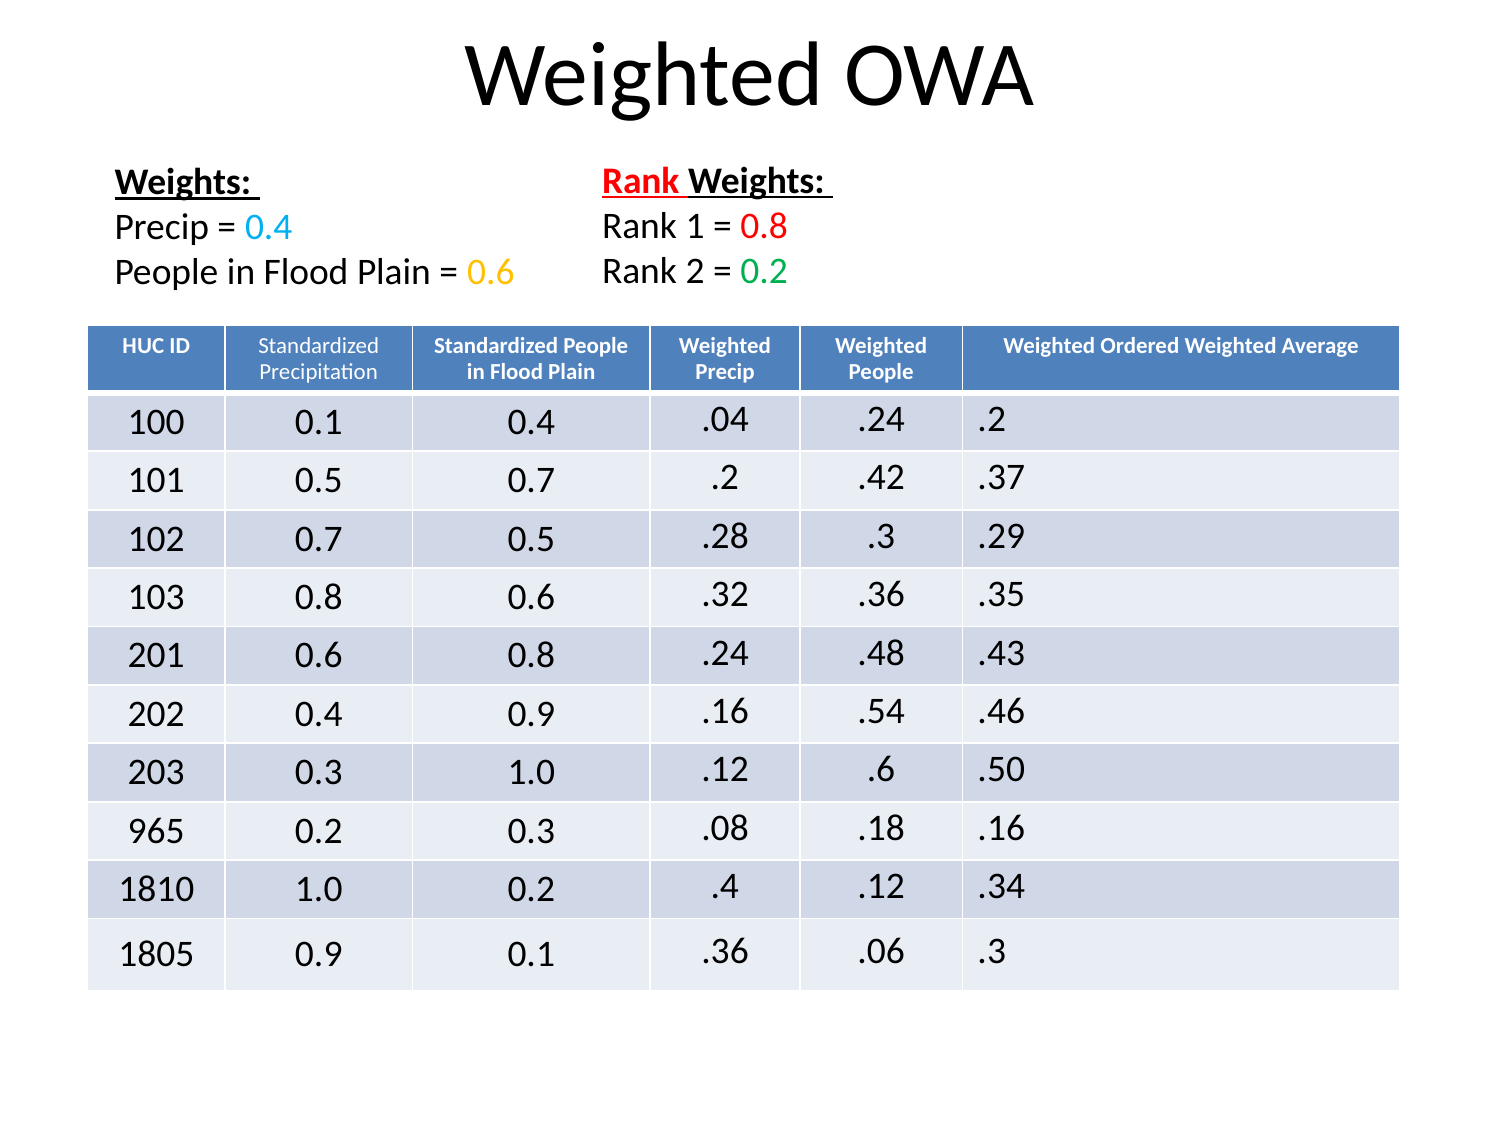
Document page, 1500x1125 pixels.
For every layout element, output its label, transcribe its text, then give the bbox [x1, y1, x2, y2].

table_cell 0.8 [226, 569, 412, 626]
table_cell .29 [963, 511, 1399, 567]
table_cell 103 [88, 569, 224, 626]
table_cell .36 [651, 919, 799, 990]
table_cell .36 [801, 569, 962, 626]
table_cell .16 [963, 803, 1399, 859]
table_cell .46 [963, 686, 1399, 742]
table_header Standardized People in Flood Plain [413, 326, 649, 390]
table_cell .18 [801, 803, 962, 859]
table_cell 1.0 [413, 744, 649, 801]
table_cell 201 [88, 627, 224, 684]
table_cell 0.8 [413, 627, 649, 684]
table_cell 0.3 [413, 803, 649, 859]
table_cell .12 [801, 861, 962, 918]
table_cell 203 [88, 744, 224, 801]
table_header Weighted Precip [651, 326, 799, 390]
table_cell .32 [651, 569, 799, 626]
table_cell .3 [963, 919, 1399, 990]
table_cell .08 [651, 803, 799, 859]
table_cell 0.7 [413, 452, 649, 509]
table_cell .43 [963, 627, 1399, 684]
table_cell .3 [801, 511, 962, 567]
table_cell 0.2 [413, 861, 649, 918]
table_cell .42 [801, 452, 962, 509]
table_cell 0.2 [226, 803, 412, 859]
table_cell 0.3 [226, 744, 412, 801]
table_cell .2 [651, 452, 799, 509]
table_cell .34 [963, 861, 1399, 918]
table_cell 0.9 [413, 686, 649, 742]
table_cell .35 [963, 569, 1399, 626]
table_cell 0.5 [226, 452, 412, 509]
table_cell 1805 [88, 919, 224, 990]
text_box Weights: Precip = 0.4 People in Flood Plain = 0.6 [99, 149, 638, 300]
table_cell .24 [651, 627, 799, 684]
text_box Rank Weights: Rank 1 = 0.8 Rank 2 = 0.2 [587, 148, 1125, 299]
table_cell .24 [801, 396, 962, 450]
table_cell 202 [88, 686, 224, 742]
table_cell 0.4 [413, 396, 649, 450]
table_header Weighted Ordered Weighted Average [963, 326, 1399, 390]
table_cell 0.5 [413, 511, 649, 567]
table_cell .48 [801, 627, 962, 684]
table_cell .16 [651, 686, 799, 742]
title Weighted OWA [75, 0, 1425, 163]
table_cell 101 [88, 452, 224, 509]
table_cell 1.0 [226, 861, 412, 918]
table_cell .2 [963, 396, 1399, 450]
table_cell 1810 [88, 861, 224, 918]
table_cell .54 [801, 686, 962, 742]
table_cell .37 [963, 452, 1399, 509]
table_cell 0.6 [413, 569, 649, 626]
table_cell 0.4 [226, 686, 412, 742]
table_cell 0.7 [226, 511, 412, 567]
table_cell .04 [651, 396, 799, 450]
table_cell 0.9 [226, 919, 412, 990]
table_cell .50 [963, 744, 1399, 801]
table_cell 0.1 [413, 919, 649, 990]
table_cell 965 [88, 803, 224, 859]
table_cell .12 [651, 744, 799, 801]
table_header Weighted People [801, 326, 962, 390]
table_cell .4 [651, 861, 799, 918]
table_header HUC ID [88, 326, 224, 390]
table_cell 0.6 [226, 627, 412, 684]
table_cell 100 [88, 396, 224, 450]
table_cell .6 [801, 744, 962, 801]
table_cell .06 [801, 919, 962, 990]
table_cell 0.1 [226, 396, 412, 450]
table_header Standardized Precipitation [226, 326, 412, 390]
table_cell .28 [651, 511, 799, 567]
table_cell 102 [88, 511, 224, 567]
